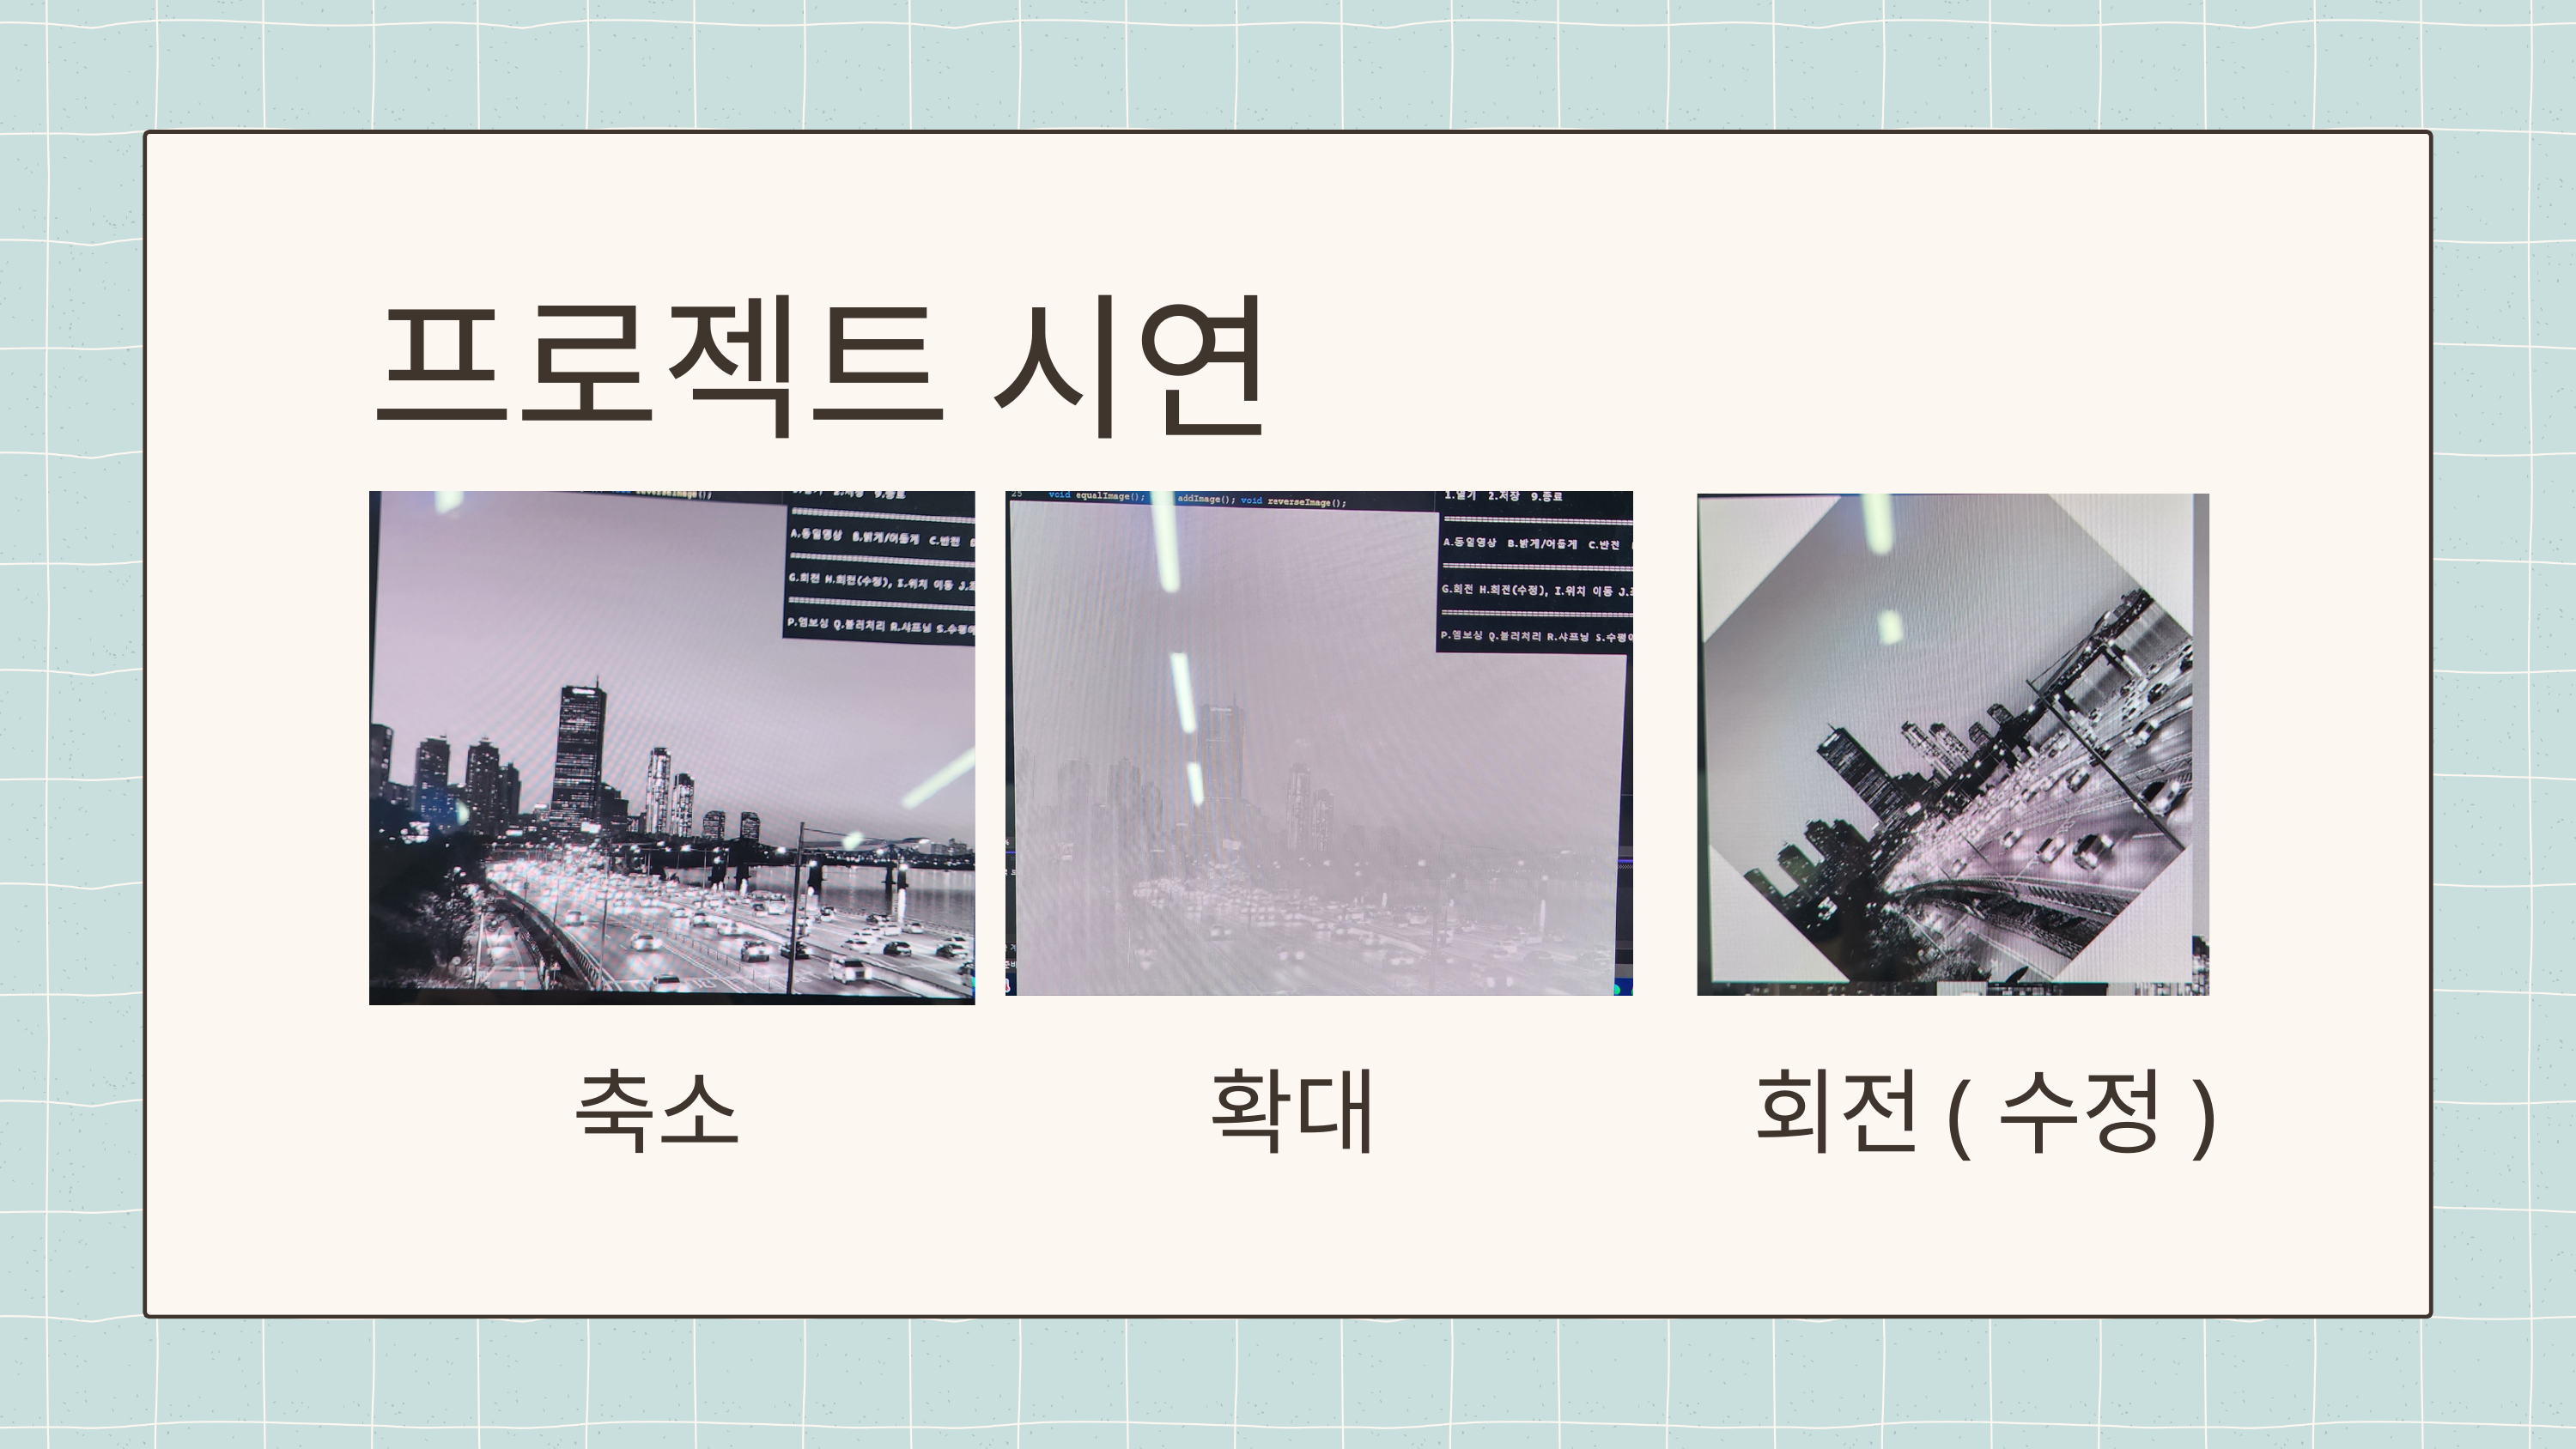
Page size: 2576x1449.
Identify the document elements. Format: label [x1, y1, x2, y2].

text_box [144, 131, 2432, 1318]
text_box [0, 0, 2576, 1449]
